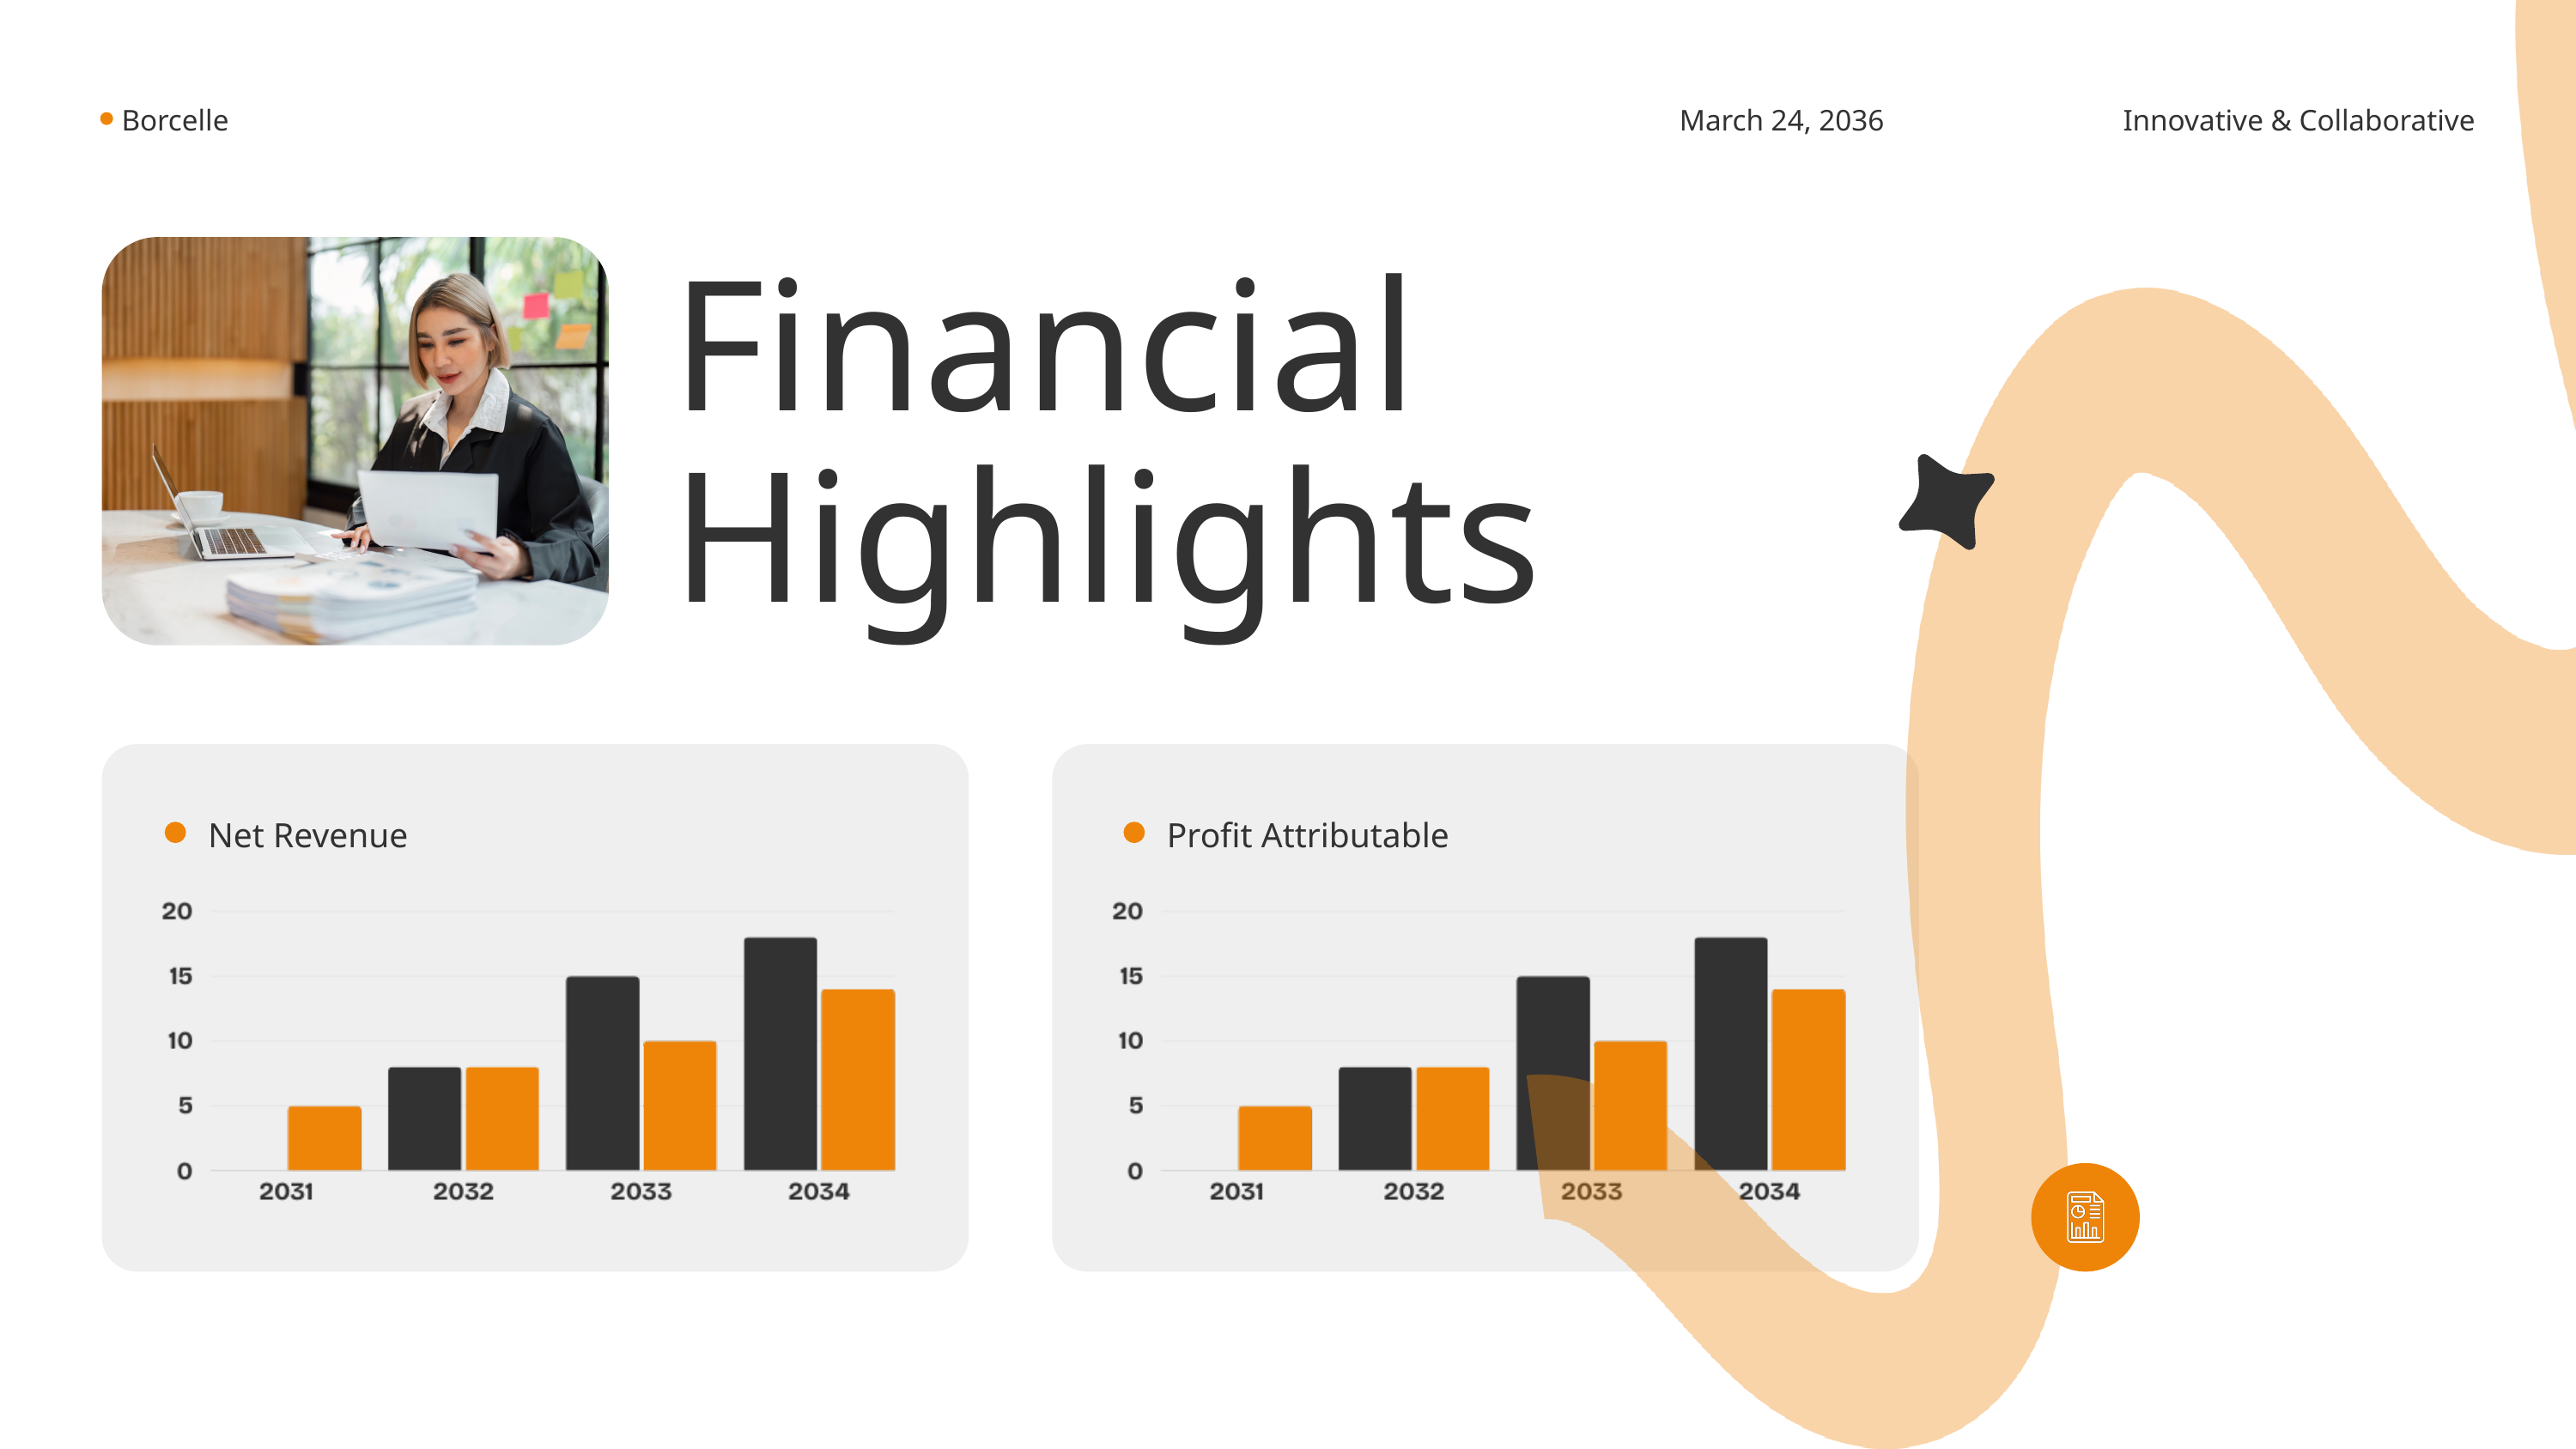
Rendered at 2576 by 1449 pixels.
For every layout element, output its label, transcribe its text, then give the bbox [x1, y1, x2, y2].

text_box Innovative & Collaborative [1997, 96, 2476, 137]
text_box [164, 822, 186, 844]
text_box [100, 112, 113, 125]
text_box March 24, 2036 [1679, 96, 1949, 137]
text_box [1884, 439, 2009, 565]
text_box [101, 236, 610, 646]
text_box Financial Highlights [671, 255, 1932, 639]
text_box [1052, 743, 1920, 832]
picture [1041, 829, 1918, 1274]
picture [90, 829, 968, 1274]
text_box Borcelle [121, 96, 285, 137]
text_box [1123, 822, 1145, 844]
text_box [1392, 0, 2576, 1449]
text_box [101, 743, 969, 832]
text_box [2031, 1162, 2141, 1272]
